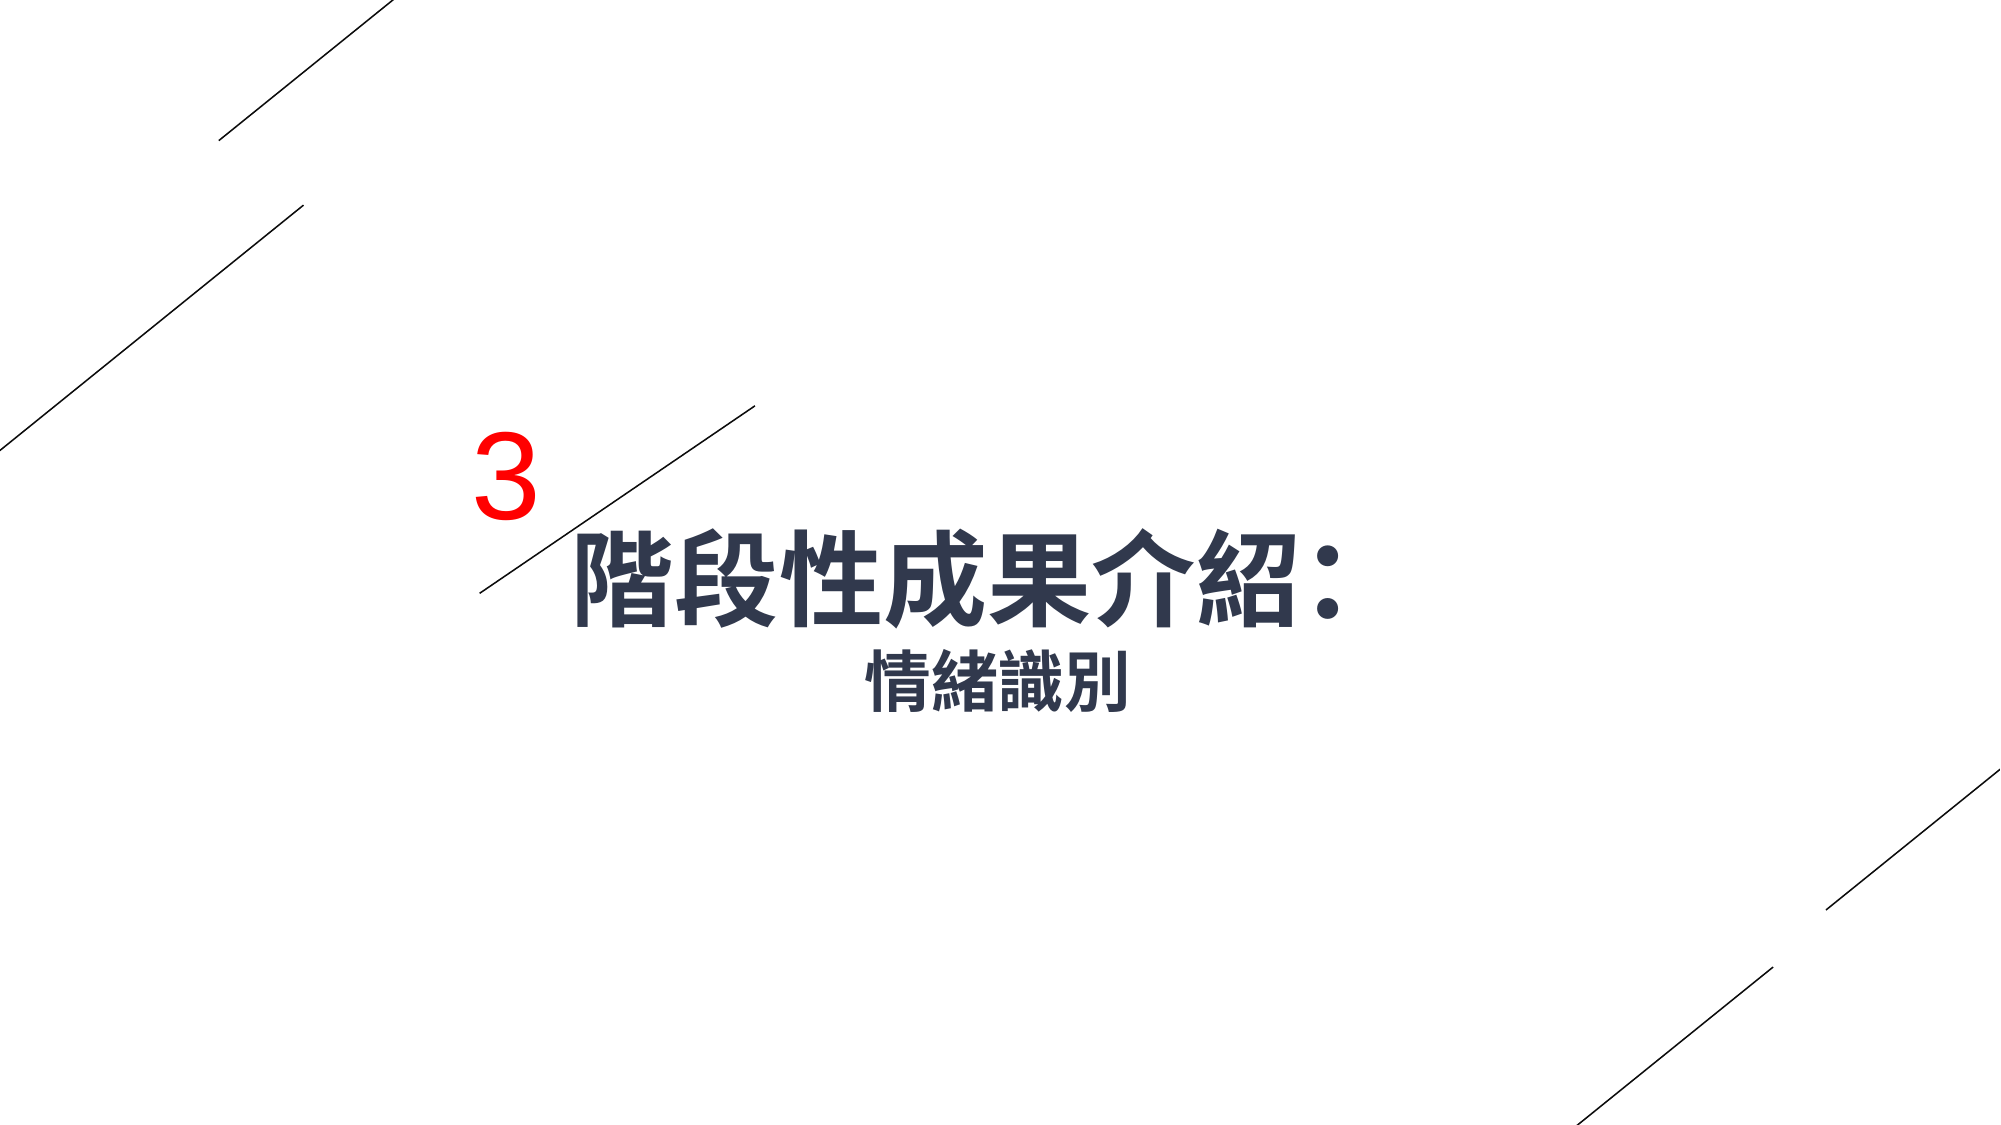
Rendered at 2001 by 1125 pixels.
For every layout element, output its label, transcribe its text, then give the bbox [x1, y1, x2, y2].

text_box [1373, 966, 1774, 1125]
text_box 3 [456, 387, 554, 553]
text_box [479, 405, 1486, 813]
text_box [1825, 587, 2000, 911]
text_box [218, 0, 618, 141]
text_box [0, 204, 304, 528]
